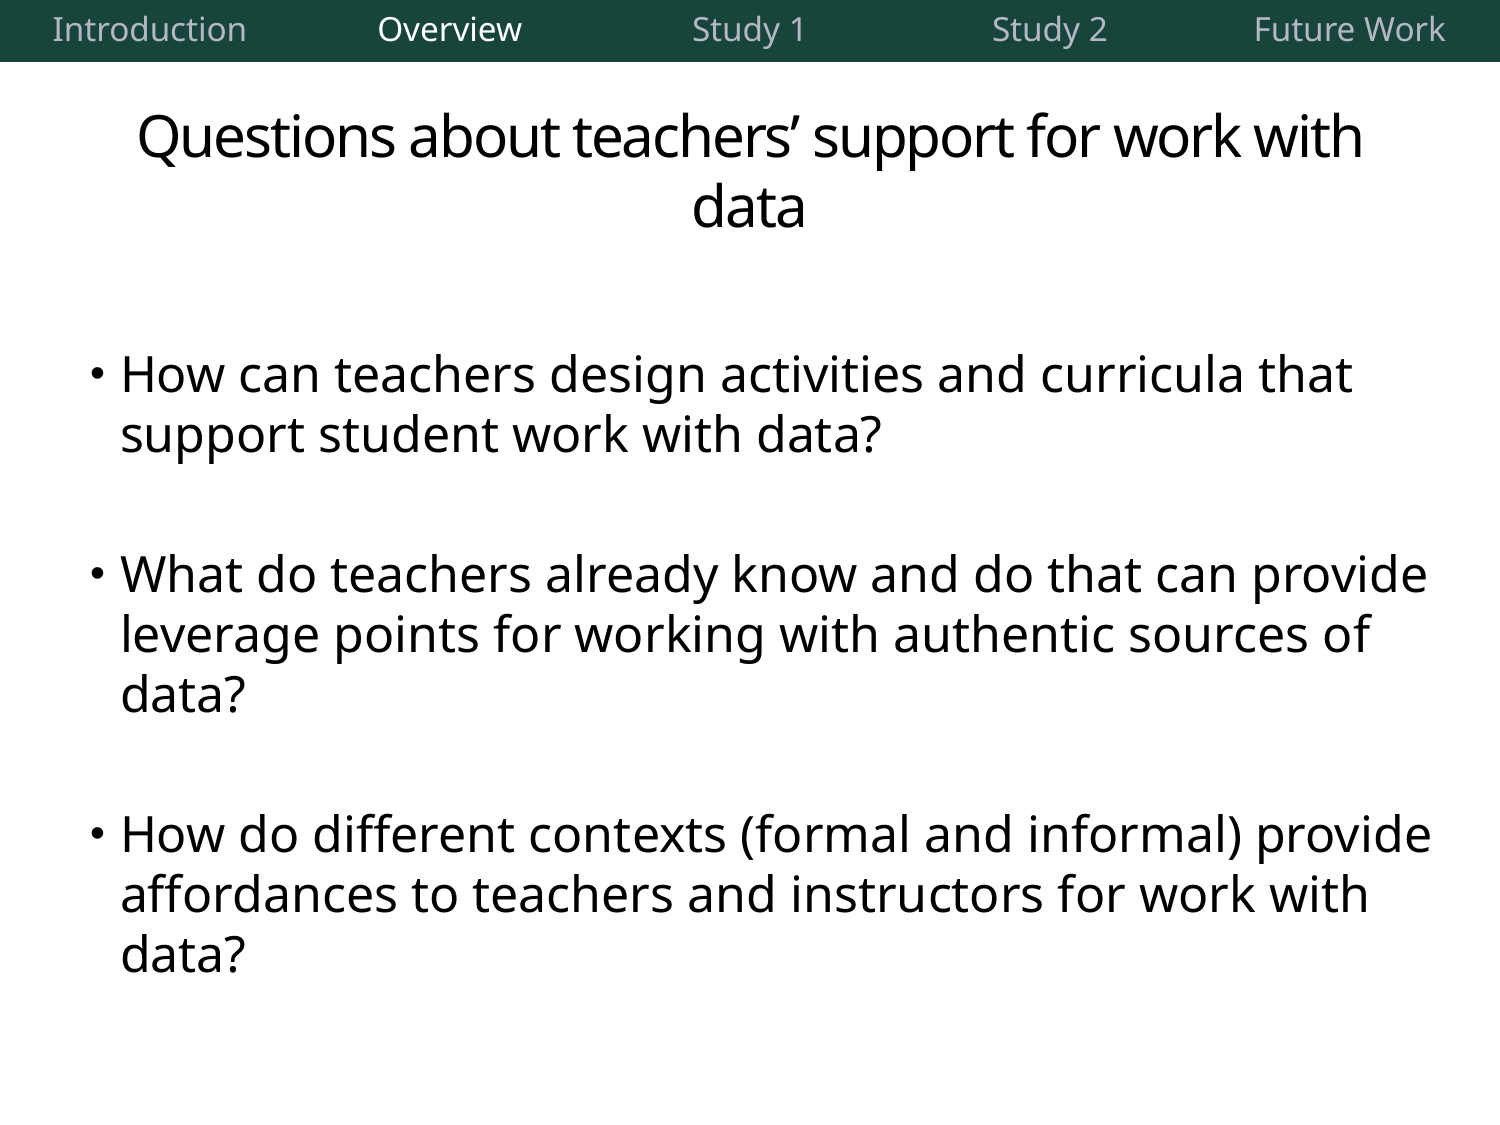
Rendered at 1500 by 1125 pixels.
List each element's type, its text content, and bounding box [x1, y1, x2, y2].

table_header Future Work [1200, 0, 1500, 62]
list How can teachers design activities and curricula that support student work with data? What do teachers already know and do that can provide leverage points for working with authentic sources of data? How do different contexts (formal and informal) provide affordances to teachers and instructors for work with data? [75, 262, 1469, 1063]
table_header Study 2 [900, 0, 1200, 62]
table_header Introduction [0, 0, 300, 62]
title Questions about teachers’ support for work with data [75, 87, 1425, 250]
table_header Study 1 [600, 0, 900, 62]
table_header Overview [300, 0, 600, 62]
